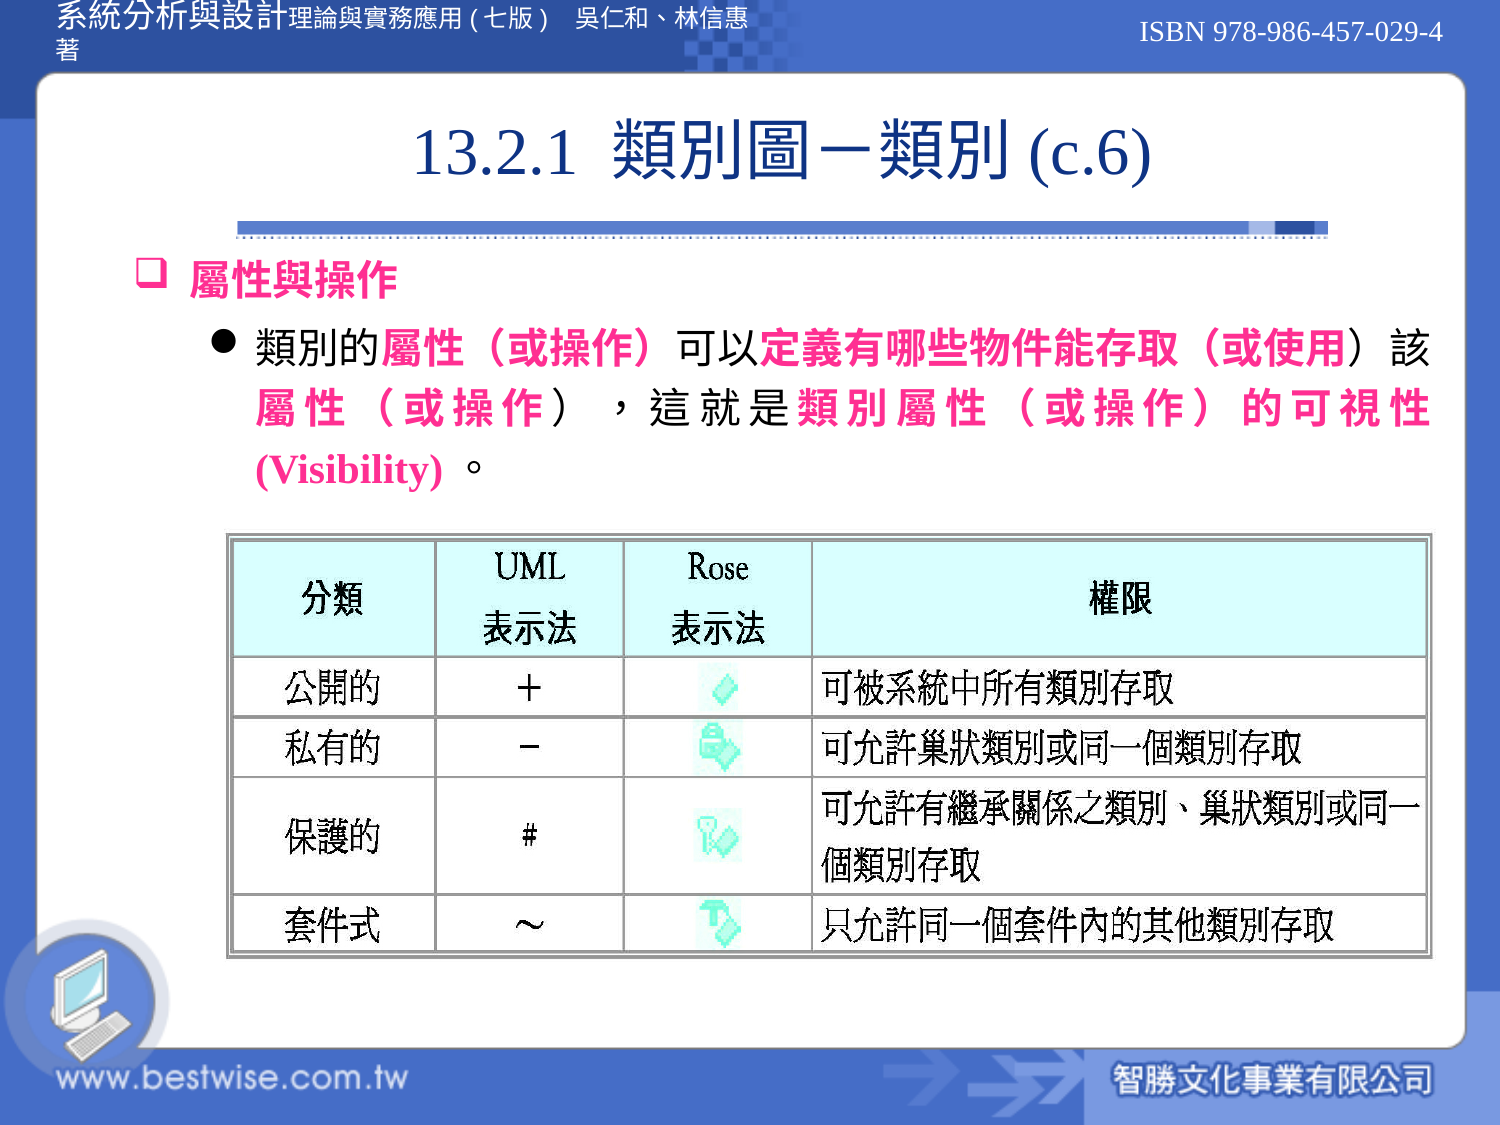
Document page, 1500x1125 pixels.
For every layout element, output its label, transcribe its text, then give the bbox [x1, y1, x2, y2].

picture [0, 0, 1500, 1125]
picture [195, 0, 206, 19]
title 13.2.1 類別圖－類別(c.6) [177, 73, 1388, 222]
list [218, 526, 1448, 966]
list 屬性與操作 類別的屬性（或操作）可以定義有哪些物件能存取（或使用）該屬性（或操作），這就是類別屬性（或操作）的可視性 (Visibility)。 [117, 235, 1447, 622]
